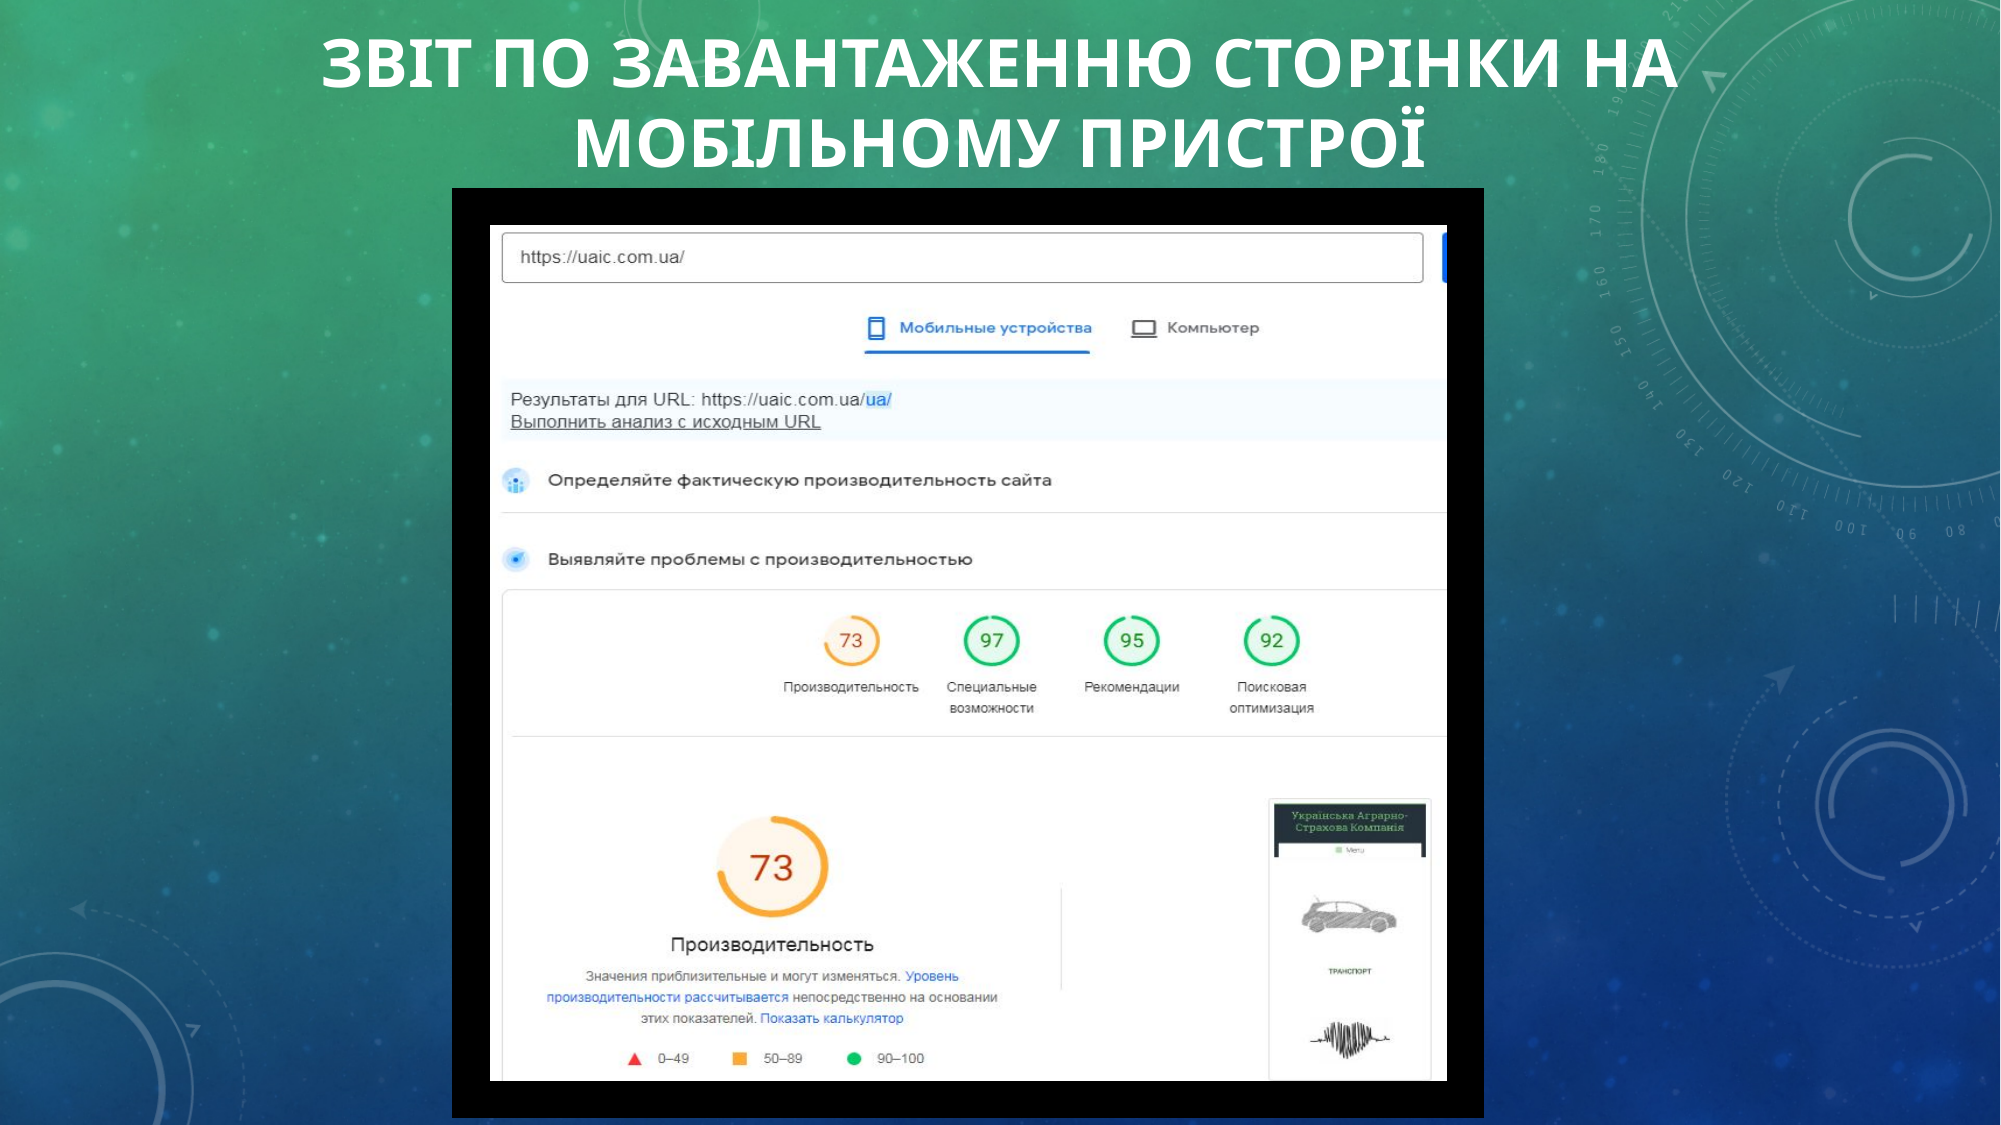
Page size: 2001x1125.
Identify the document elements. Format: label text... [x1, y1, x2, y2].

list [489, 224, 1447, 1082]
picture [0, 0, 2001, 1125]
title Звіт по завантаженню сторінки на мобільному пристрої [168, 11, 1831, 191]
